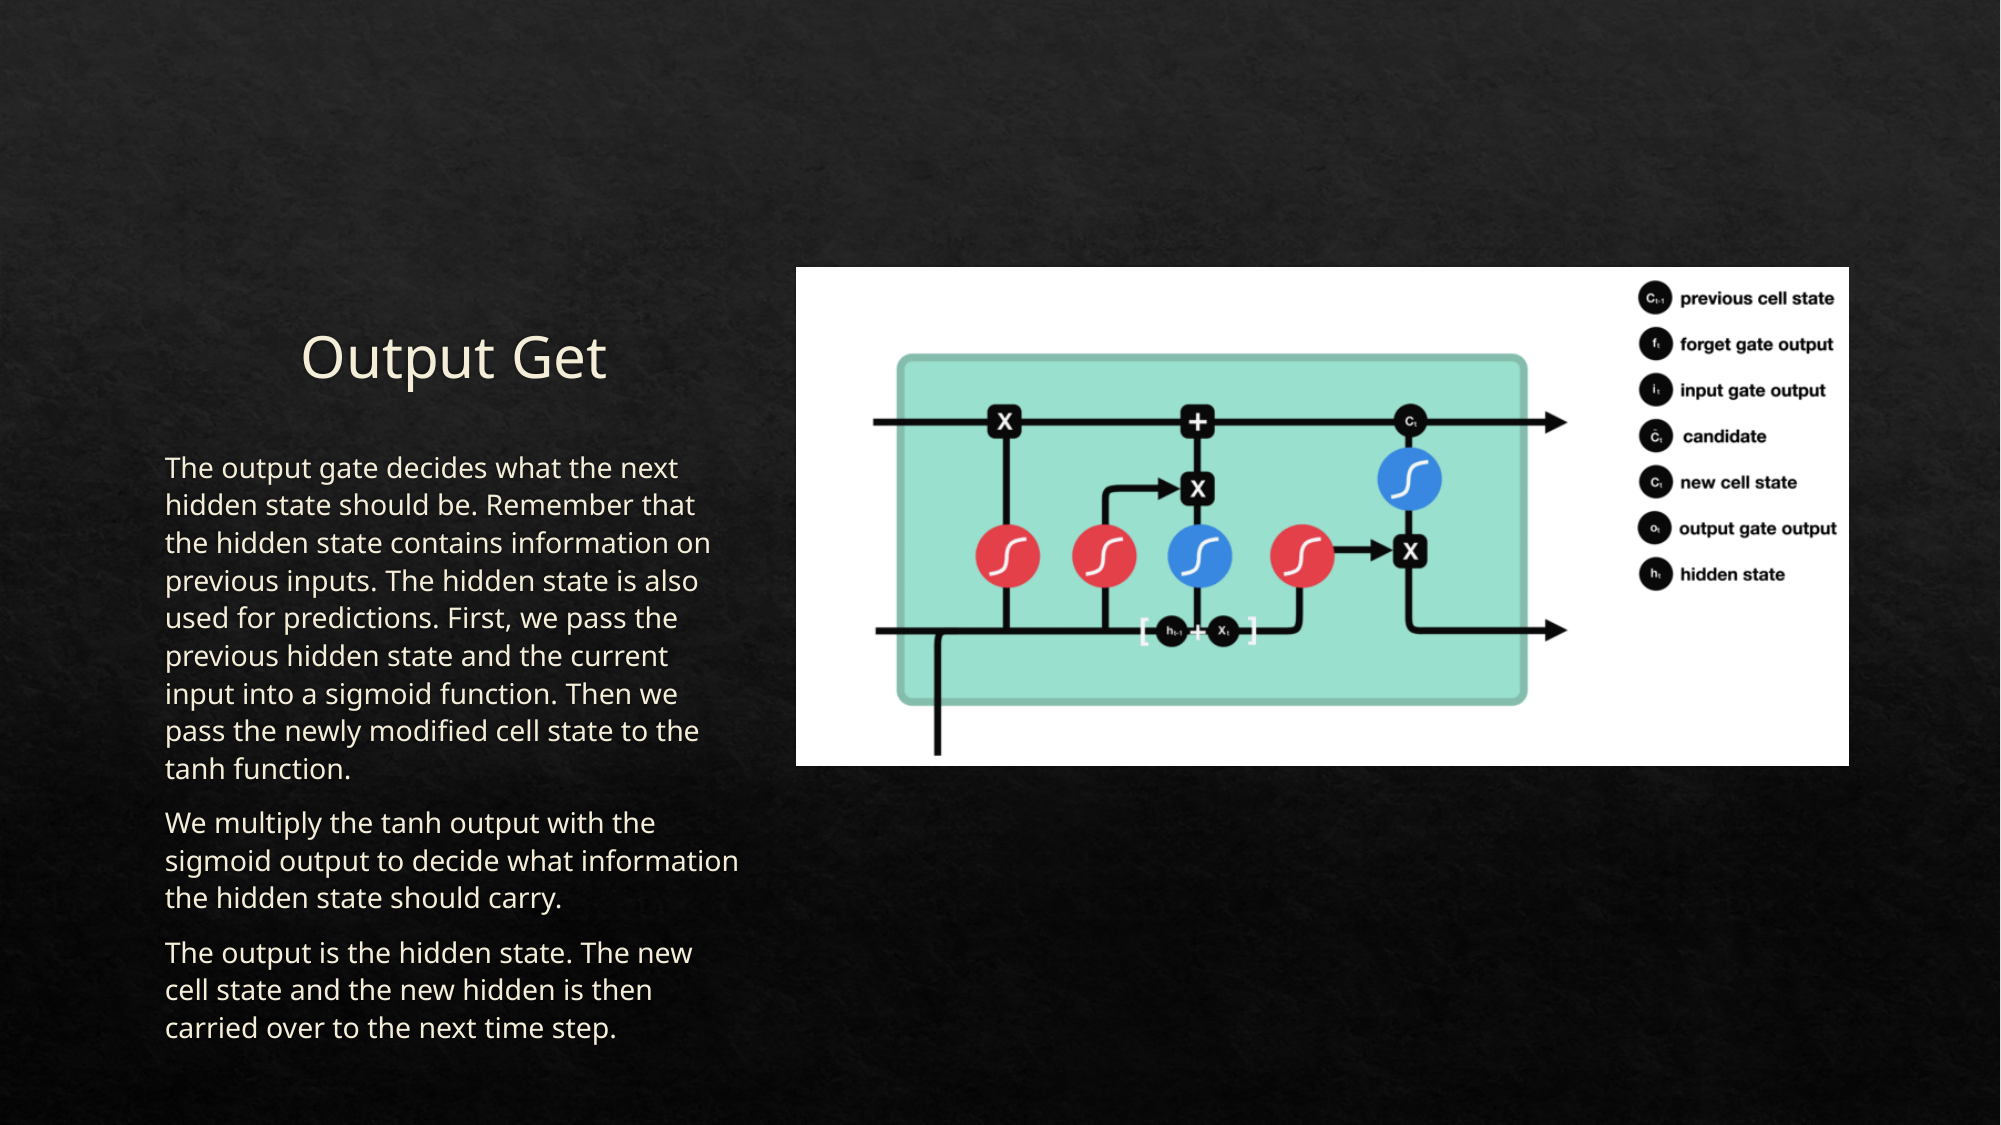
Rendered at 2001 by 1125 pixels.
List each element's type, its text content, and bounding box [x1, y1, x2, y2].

title Output Get [149, 99, 758, 399]
list The output gate decides what the next hidden state should be. Remember that the hidden state contains information on previous inputs. The hidden state is also used for predictions. First, we pass the previous hidden state and the current input into a sigmoid function. Then we pass the newly modified cell state to the tanh function. We multiply the tanh output with the sigmoid output to decide what information the hidden state should carry. The output is the hidden state. The new cell state and the new hidden is then carried over to the next time step. [149, 438, 758, 1061]
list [796, 267, 1849, 767]
